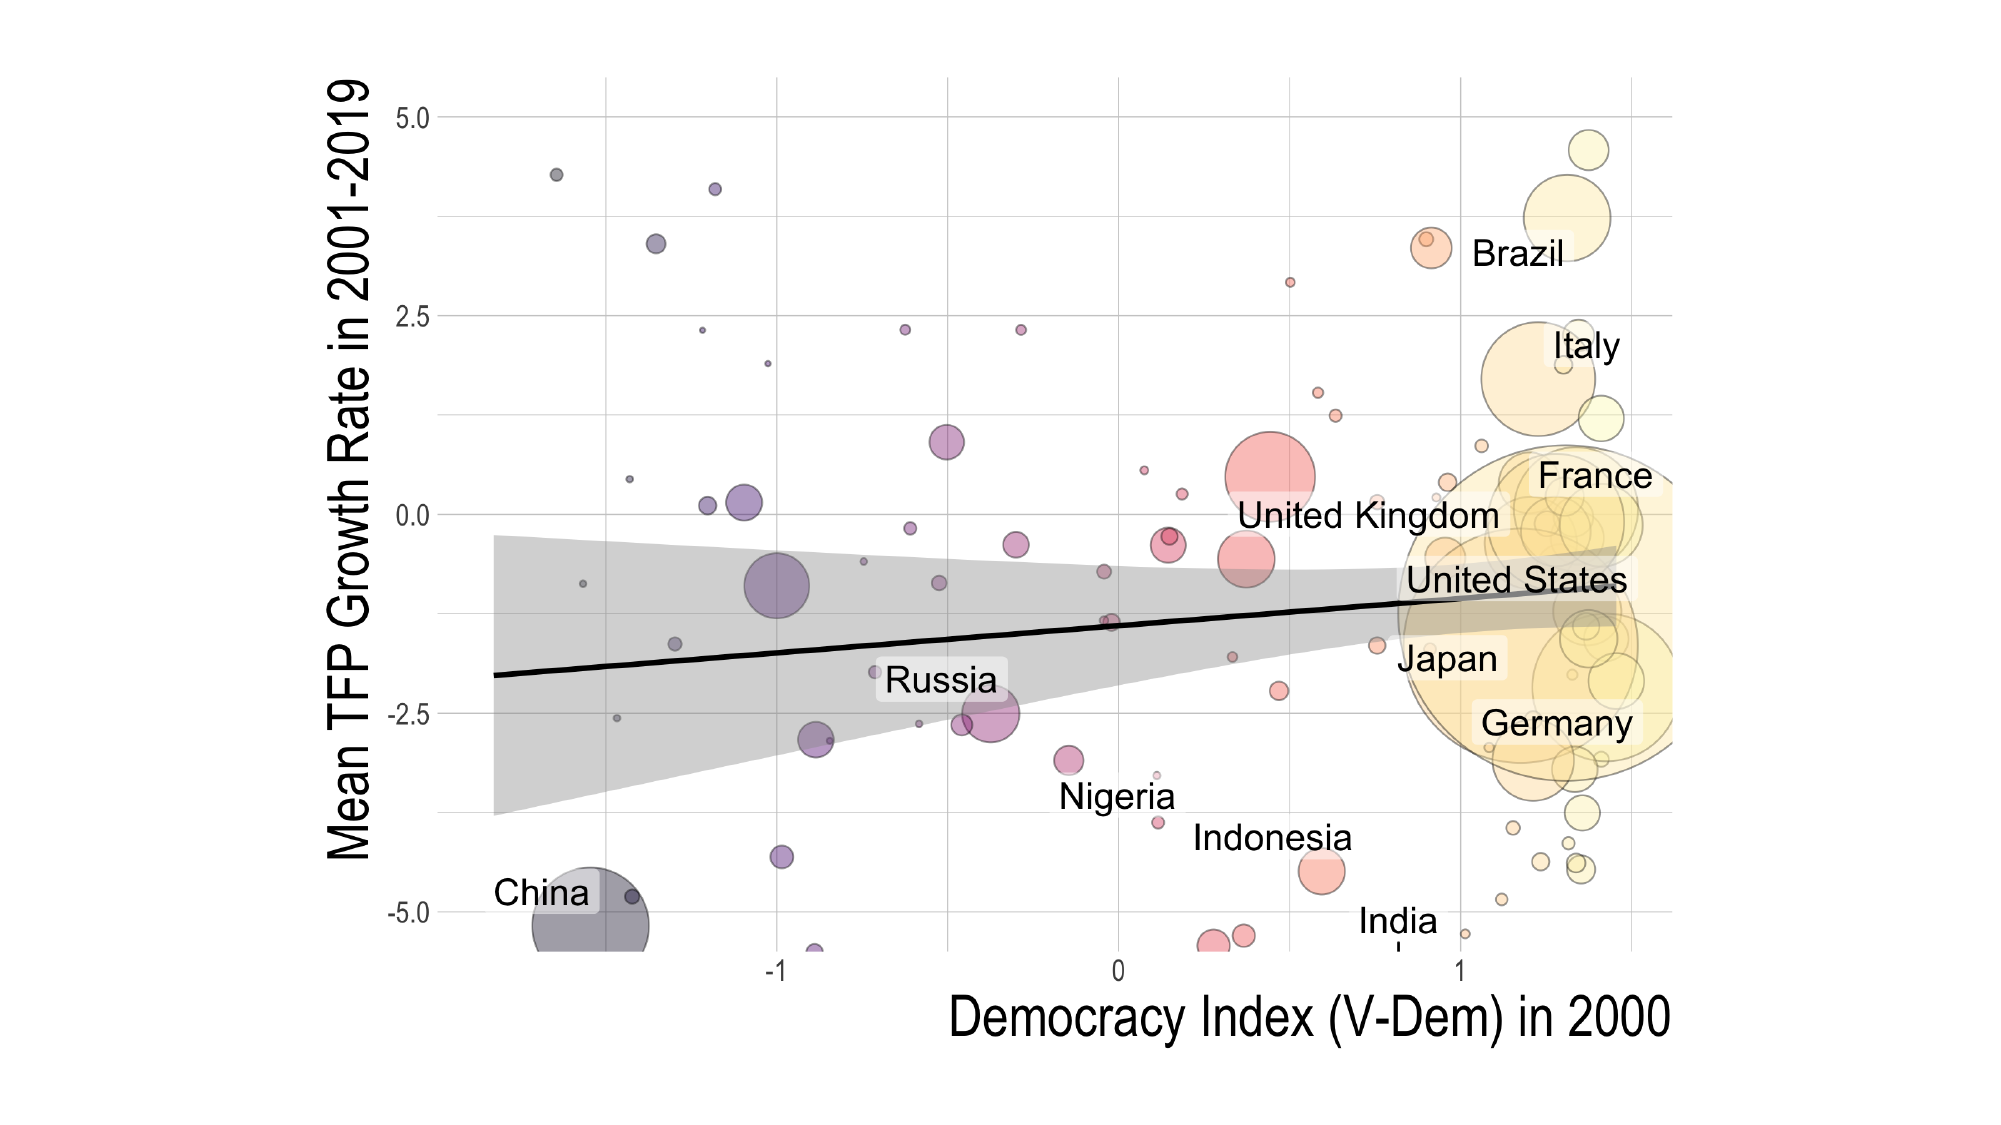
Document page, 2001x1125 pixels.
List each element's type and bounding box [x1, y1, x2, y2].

picture [249, 0, 1750, 1125]
